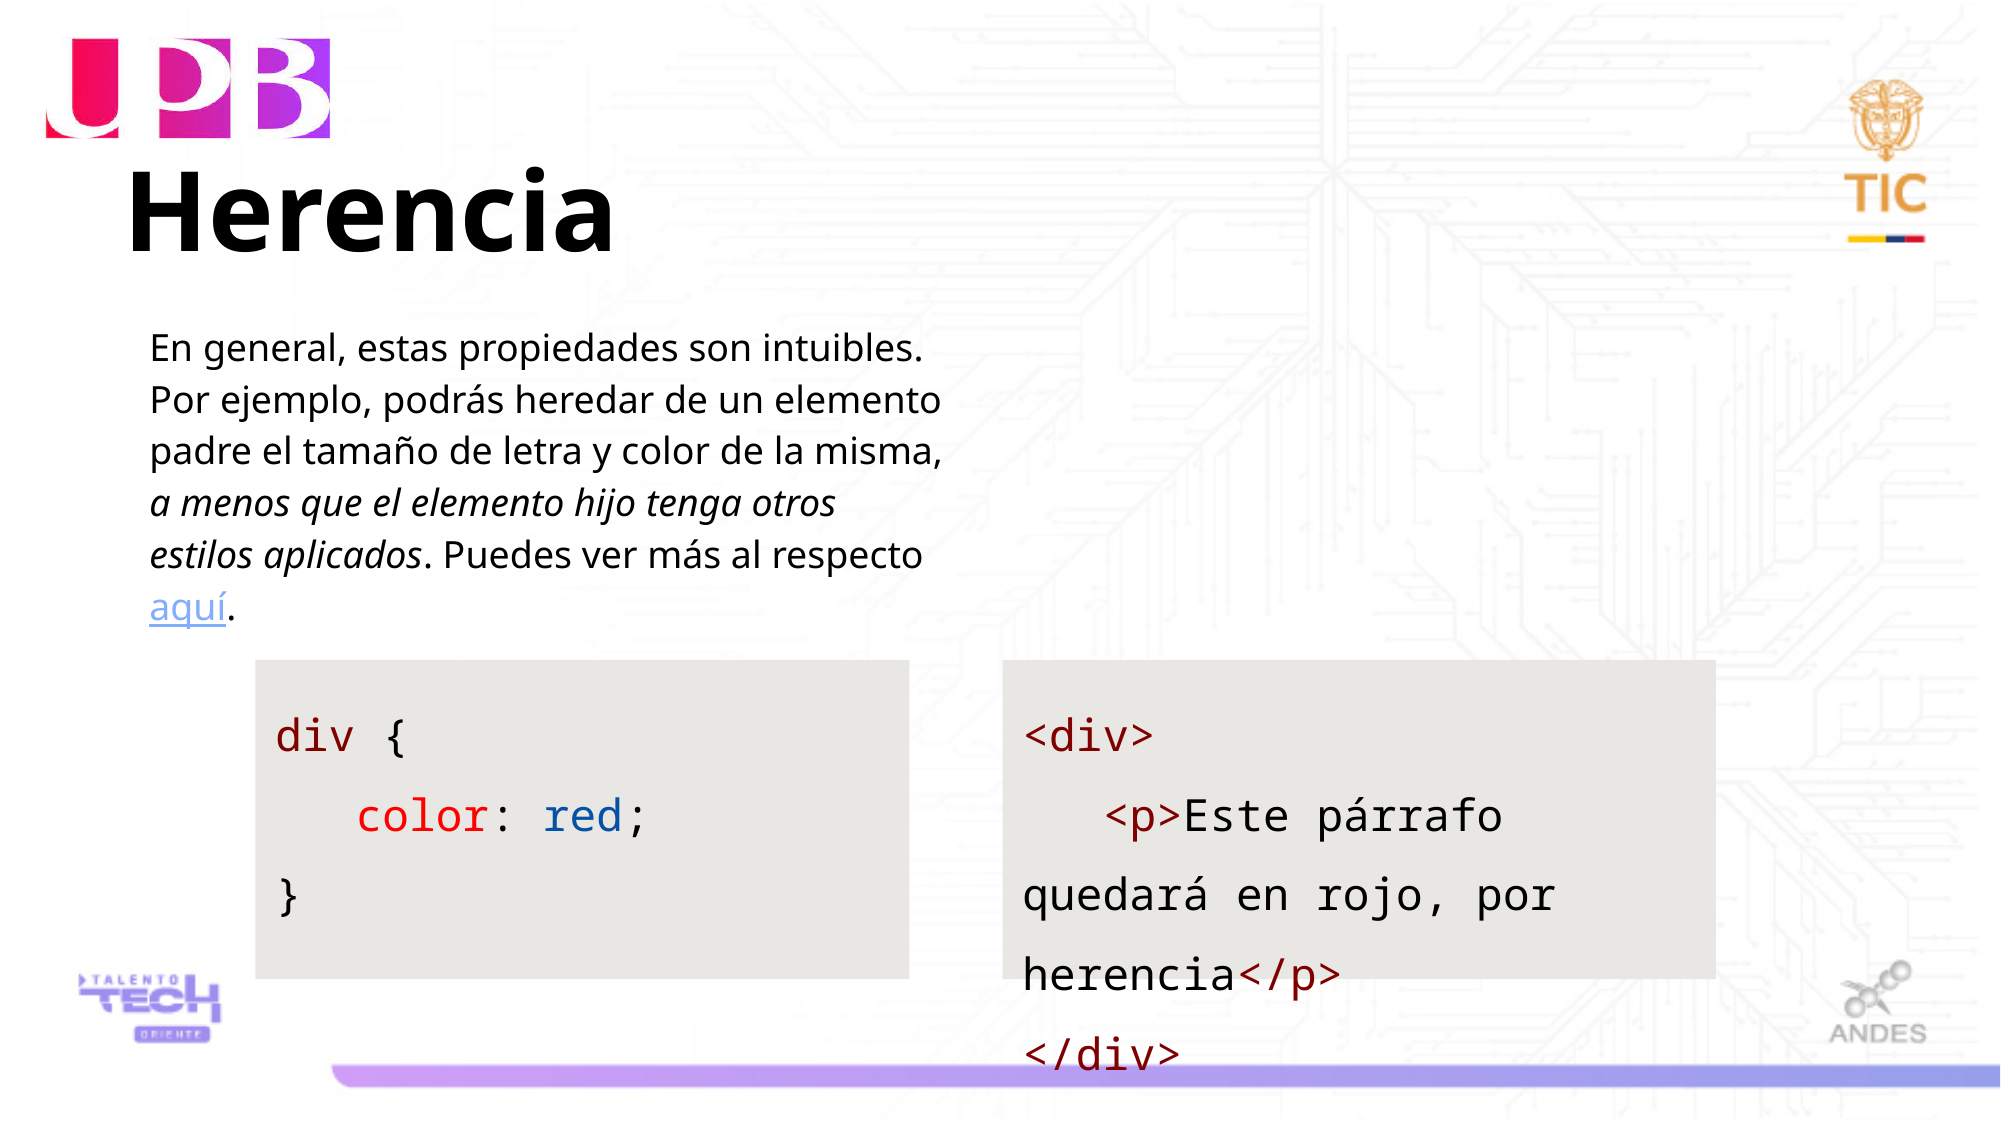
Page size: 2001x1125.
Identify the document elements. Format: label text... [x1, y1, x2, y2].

picture [0, 0, 2001, 1125]
text_box En general, estas propiedades son intuibles. Por ejemplo, podrás heredar de un elemento padre el tamaño de letra y color de la misma, a menos que el elemento hijo tenga otros estilos aplicados. Puedes ver más al respecto aquí. [129, 297, 970, 655]
text_box Herencia [103, 135, 1885, 296]
text_box <div> <p>Este párrafo quedará en rojo, por herencia</p> </div> [1002, 659, 1716, 980]
text_box div { color: red; } [255, 659, 910, 980]
